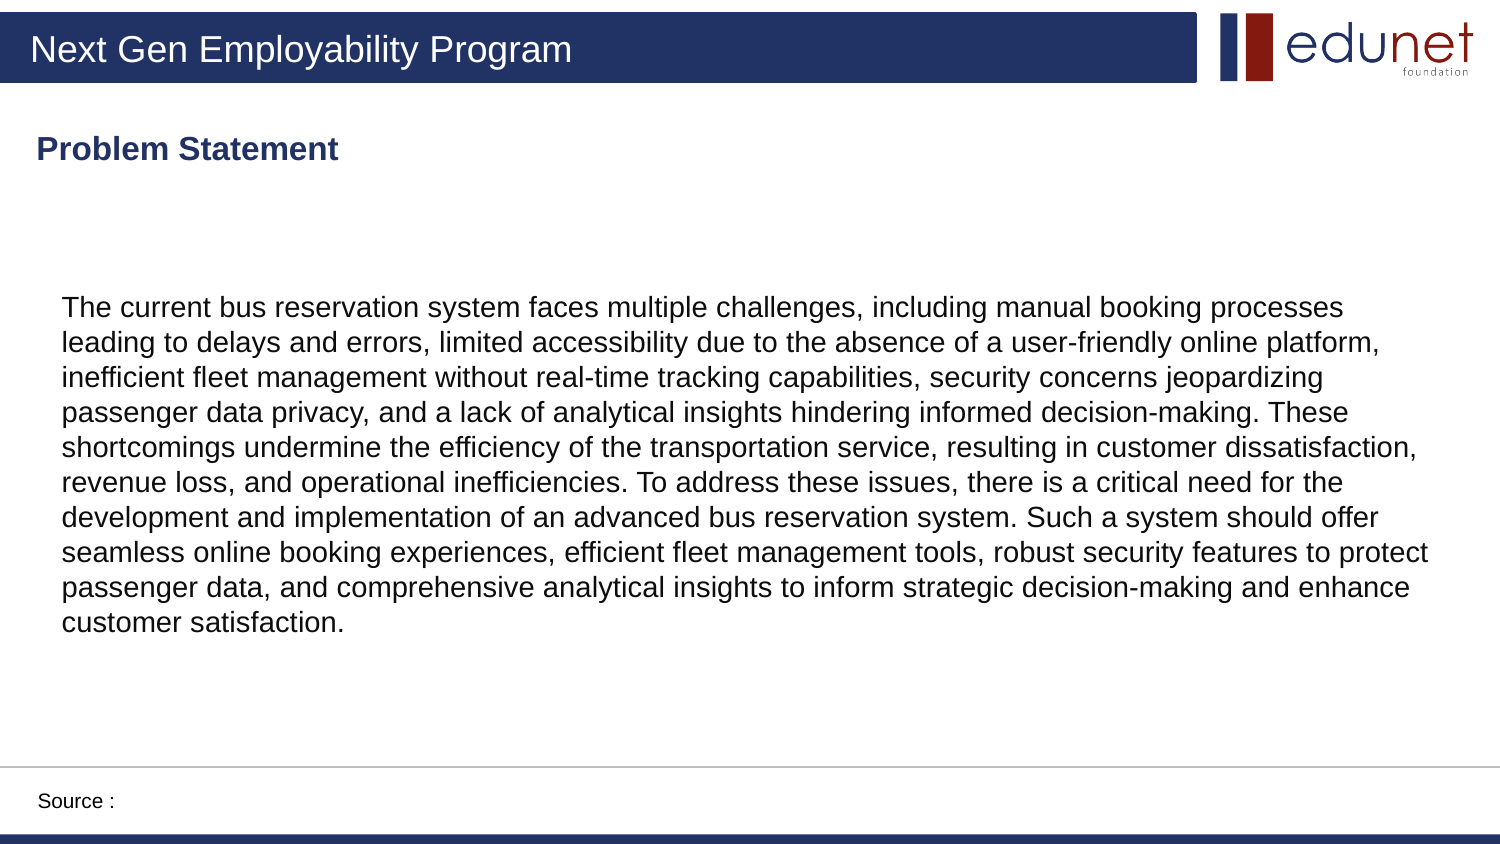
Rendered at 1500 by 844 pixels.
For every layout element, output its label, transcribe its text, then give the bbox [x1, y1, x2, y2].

picture [1279, 14, 1482, 83]
text_box The current bus reservation system faces multiple challenges, including manual booking processes leading to delays and errors, limited accessibility due to the absence of a user-friendly online platform, inefficient fleet management without real-time tracking capabilities, security concerns jeopardizing passenger data privacy, and a lack of analytical insights hindering informed decision-making. These shortcomings undermine the efficiency of the transportation service, resulting in customer dissatisfaction, revenue loss, and operational inefficiencies. To address these issues, there is a critical need for the development and implementation of an advanced bus reservation system. Such a system should offer seamless online booking experiences, efficient fleet management tools, robust security features to protect passenger data, and comprehensive analytical insights to inform strategic decision-making and enhance customer satisfaction. [46, 281, 1451, 646]
title Problem Statement [21, 111, 504, 165]
text_box Source : [22, 776, 139, 826]
